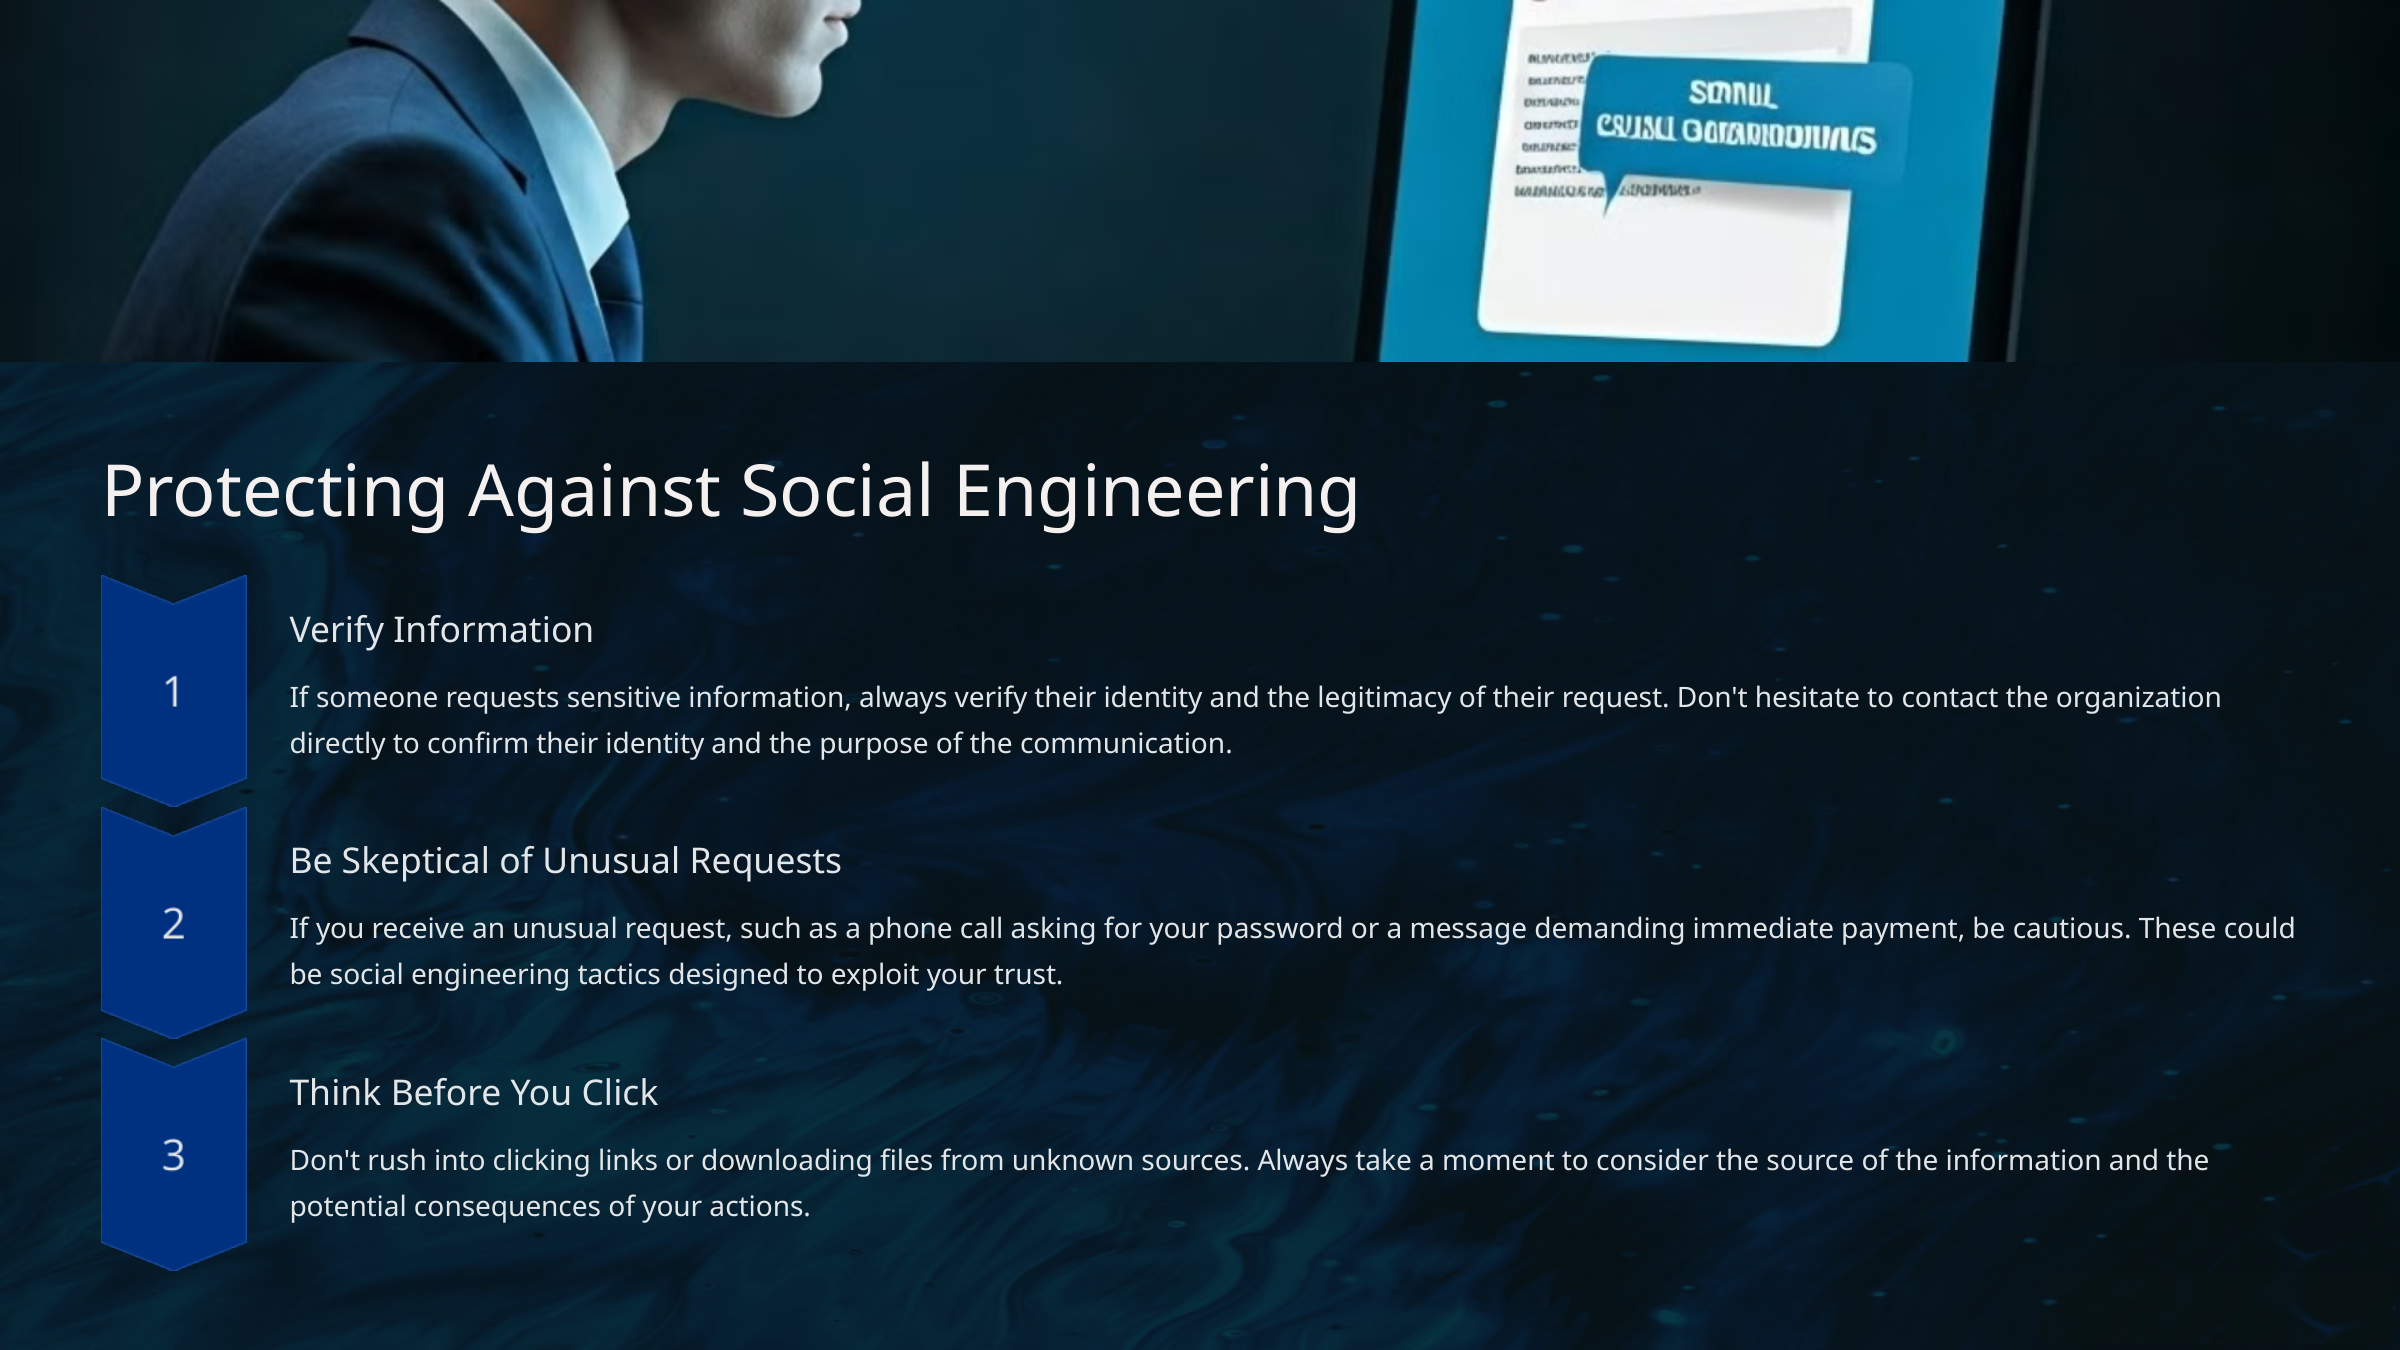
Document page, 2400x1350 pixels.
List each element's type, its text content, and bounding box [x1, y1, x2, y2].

text_box Protecting Against Social Engineering [101, 441, 1242, 532]
picture [0, 0, 2400, 1350]
text_box Be Skeptical of Unusual Requests [289, 835, 789, 882]
text_box Don't rush into clicking links or downloading files from unknown sources. Always take a moment to consider the source of the information and the potential consequences of your actions. [289, 1130, 2299, 1223]
picture [1474, 0, 1912, 351]
text_box If you receive an unusual request, such as a phone call asking for your password or a message demanding immediate payment, be cautious. These could be social engineering tactics designed to exploit your trust. [289, 898, 2299, 992]
text_box Think Before You Click [289, 1067, 652, 1113]
text_box Verify Information [289, 604, 652, 650]
text_box If someone requests sensitive information, always verify their identity and the legitimacy of their request. Don't hesitate to contact the organization directly to confirm their identity and the purpose of the communication. [289, 667, 2299, 760]
